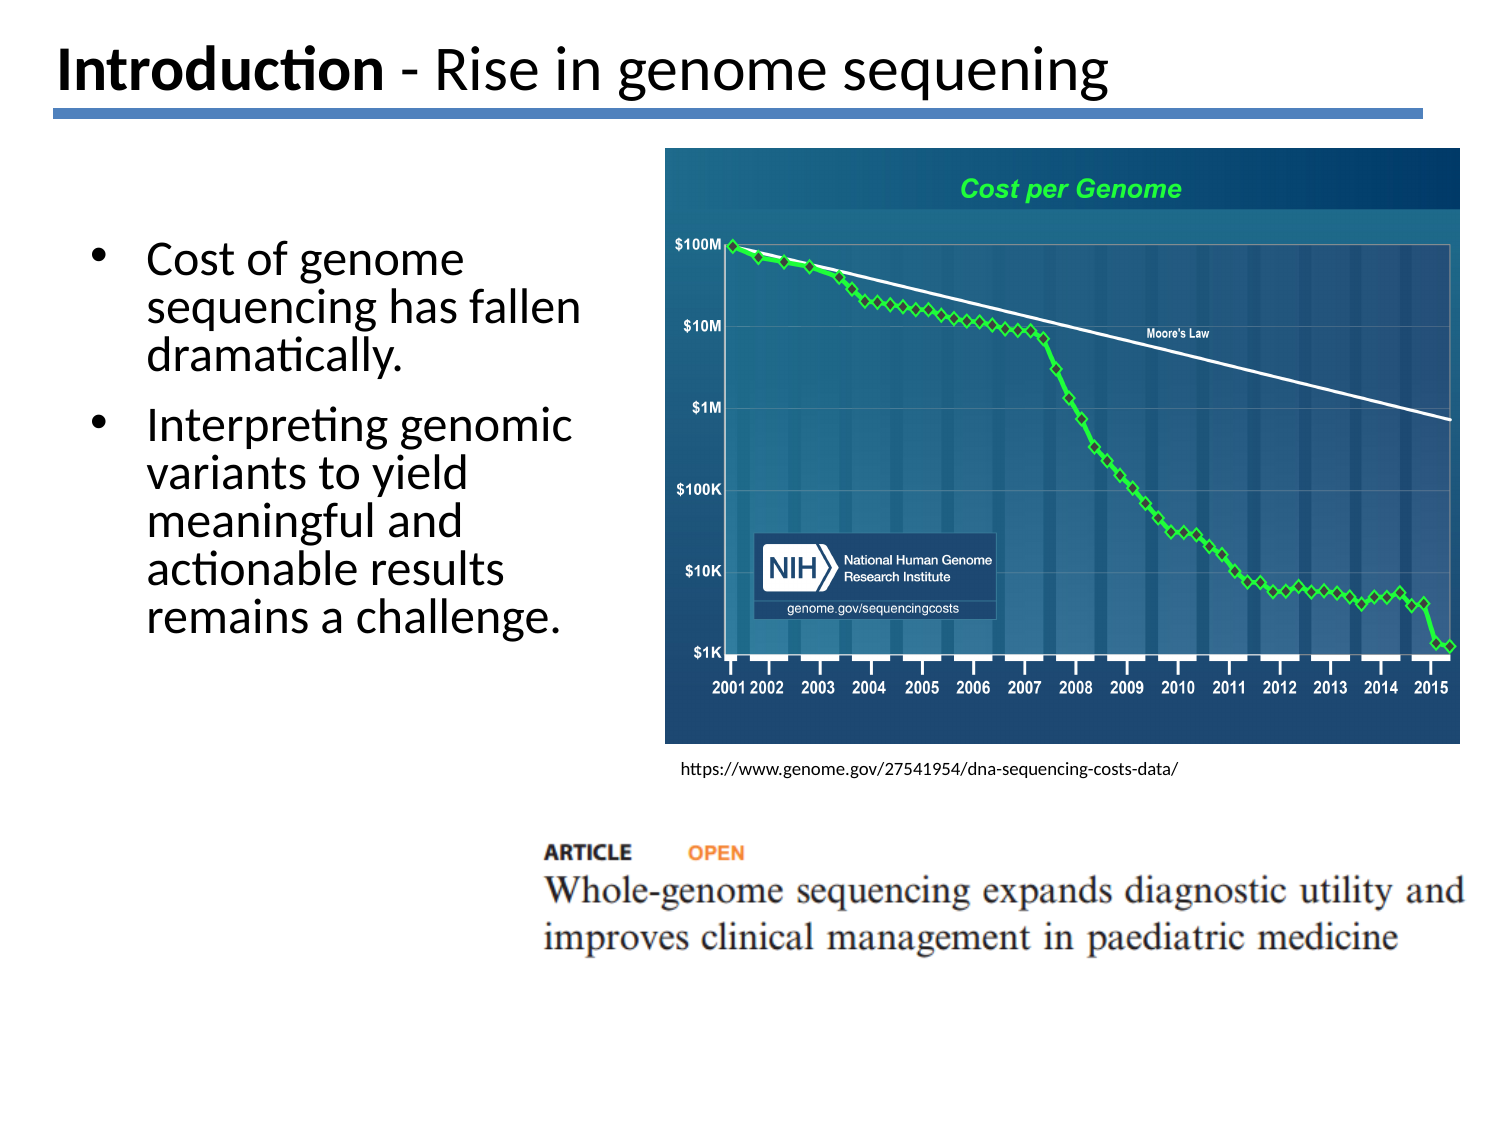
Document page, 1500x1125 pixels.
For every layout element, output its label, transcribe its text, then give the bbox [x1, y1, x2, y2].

list Cost of genome sequencing has fallen dramatically. Interpreting genomic variants to yield meaningful and actionable results remains a challenge. [75, 229, 618, 1083]
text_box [665, 148, 1460, 794]
title Introduction - Rise in genome sequening [41, 19, 1483, 112]
picture [537, 833, 1481, 967]
